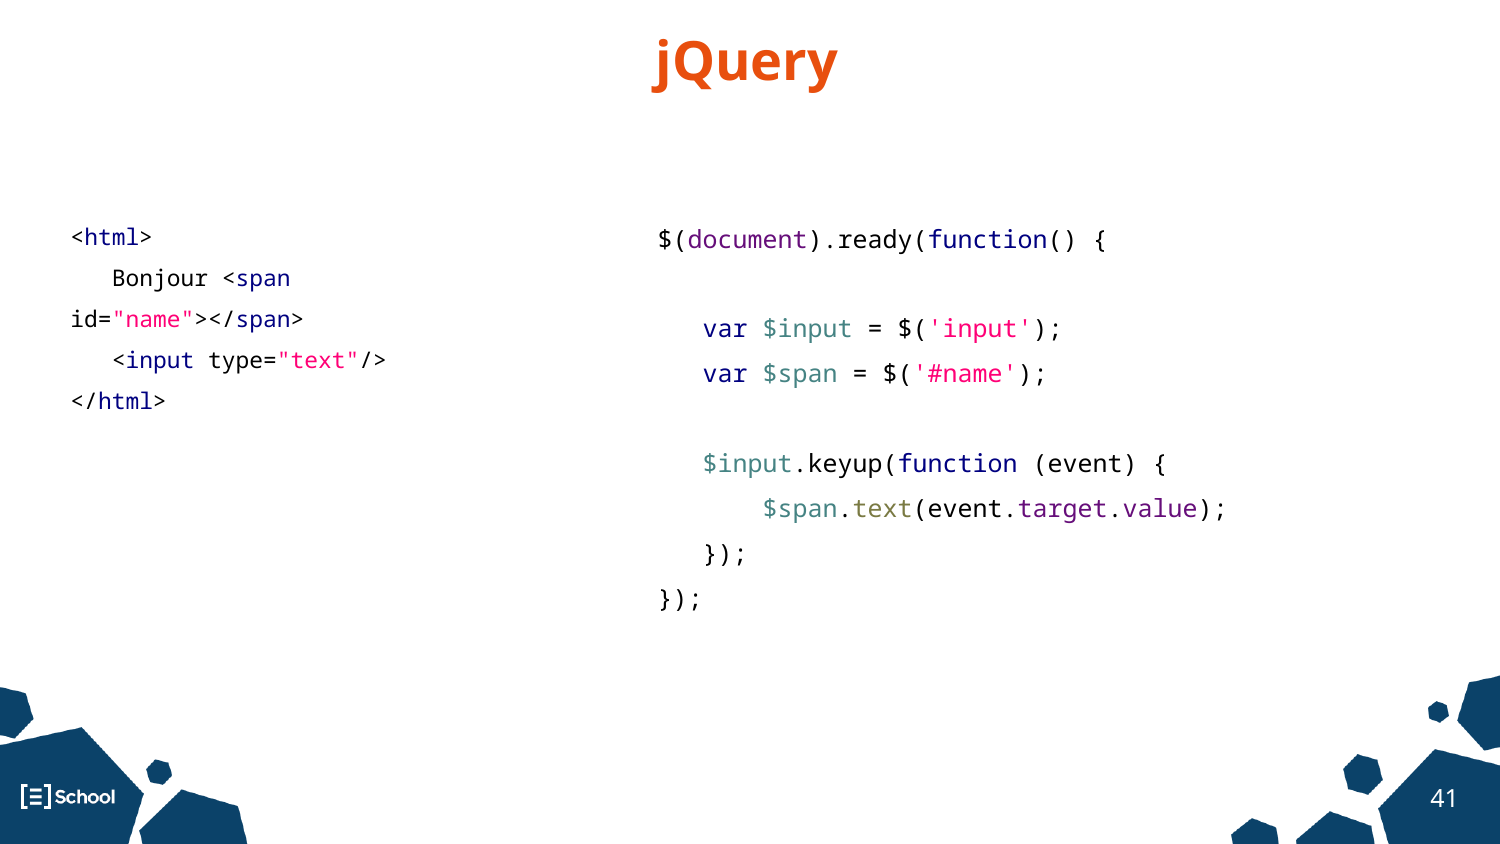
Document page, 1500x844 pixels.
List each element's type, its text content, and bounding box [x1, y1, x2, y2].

text_box jQuery [22, 11, 1472, 123]
text_box $(document).ready(function() { var $input = $('input'); var $span = $('#name'); $input.keyup(function (event) { $span.text(event.target.value); }); }); [642, 193, 1407, 758]
text_box <html> Bonjour <span id="name"></span> <input type="text"/> </html> [55, 193, 544, 372]
picture [0, 0, 1500, 844]
slide_number ‹#› [1383, 767, 1474, 832]
